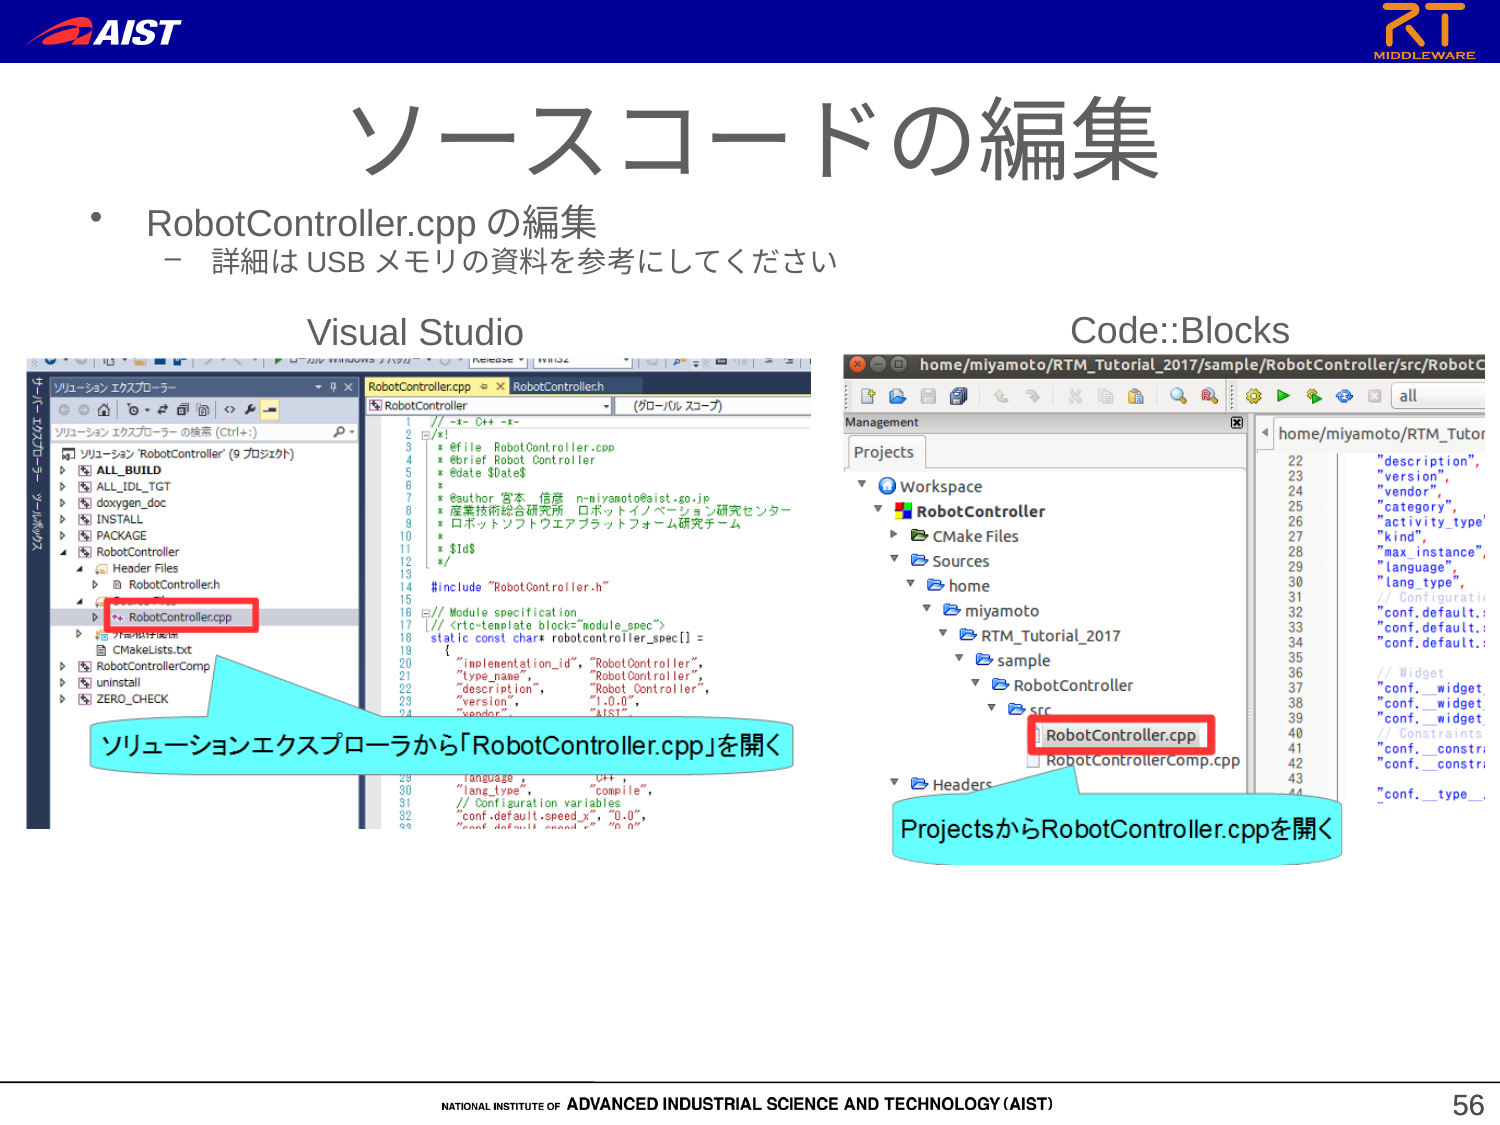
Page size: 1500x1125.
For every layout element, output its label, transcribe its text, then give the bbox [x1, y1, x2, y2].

picture [442, 1097, 1052, 1110]
text_box Code::Blocks [1055, 307, 1369, 352]
text_box 56 [1149, 1078, 1500, 1125]
picture [843, 354, 1486, 866]
picture [25, 358, 812, 829]
picture [0, 0, 1500, 63]
text_box Visual Studio [292, 309, 606, 356]
title ソースコードの編集 [29, 66, 1474, 208]
text_box RobotController.cppの編集 詳細はUSBメモリの資料を参考にしてください [74, 200, 1407, 268]
